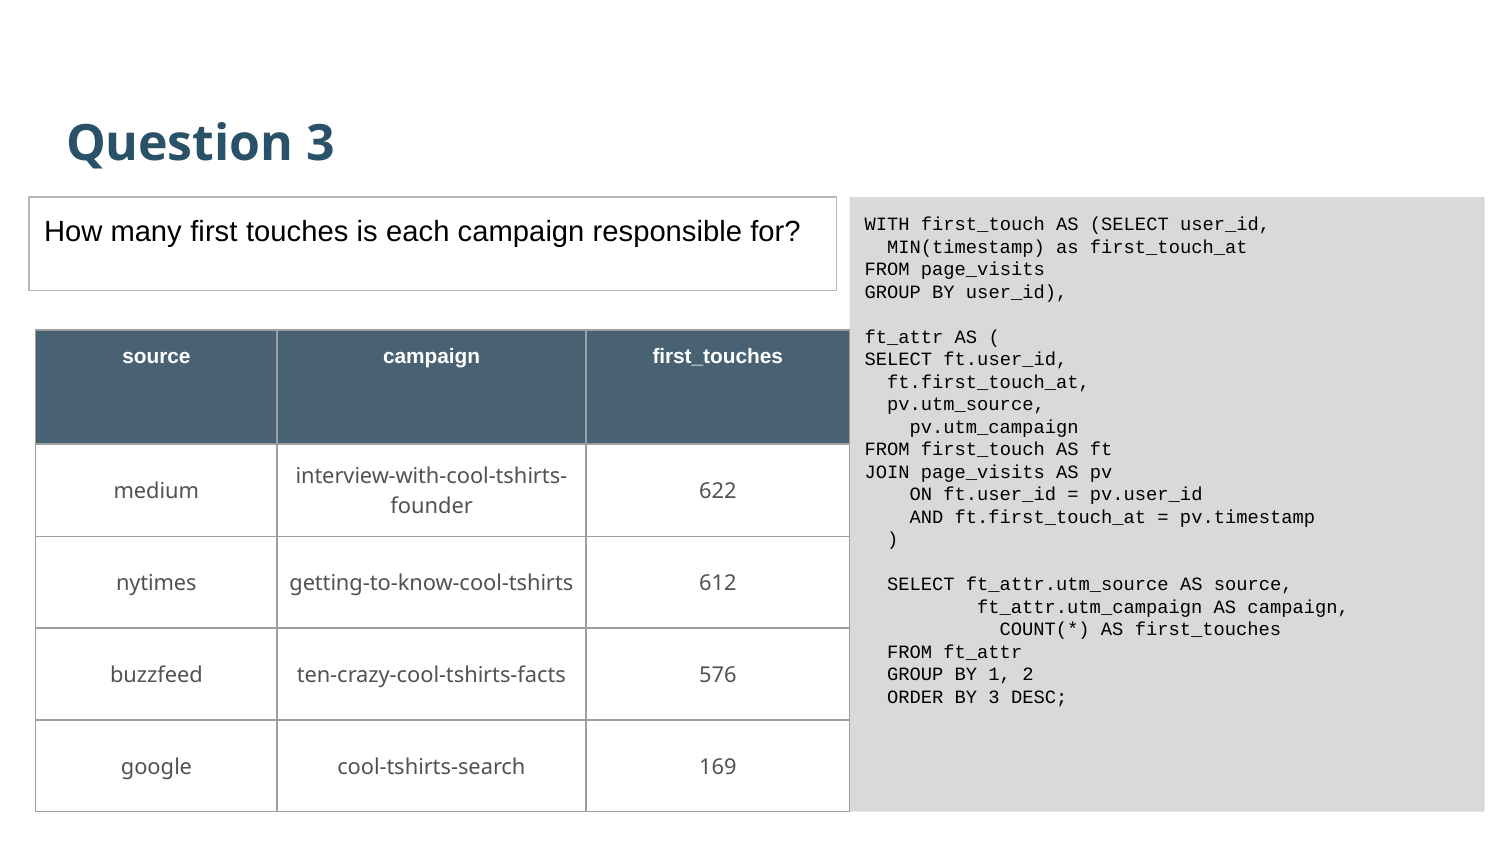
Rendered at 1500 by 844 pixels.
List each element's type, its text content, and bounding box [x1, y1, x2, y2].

table_cell 622 [587, 445, 849, 536]
table_cell google [36, 721, 276, 811]
table_cell buzzfeed [36, 629, 276, 719]
table_header source [36, 331, 276, 443]
table_cell 576 [587, 629, 849, 719]
text_box WITH first_touch AS (SELECT user_id, MIN(timestamp) as first_touch_at FROM page_visits GROUP BY user_id), ft_attr AS ( SELECT ft.user_id, ft.first_touch_at, pv.utm_source, pv.utm_campaign FROM first_touch AS ft JOIN page_visits AS pv ON ft.user_id = pv.user_id AND ft.first_touch_at = pv.timestamp ) SELECT ft_attr.utm_source AS source, ft_attr.utm_campaign AS campaign, COUNT(*) AS first_touches FROM ft_attr GROUP BY 1, 2 ORDER BY 3 DESC; [849, 197, 1485, 812]
text_box Question 3 [51, 48, 1449, 186]
table_cell 169 [587, 721, 849, 811]
table_cell interview-with-cool-tshirts-founder [278, 445, 585, 536]
text_box How many first touches is each campaign responsible for? [29, 197, 837, 291]
table_cell getting-to-know-cool-tshirts [278, 537, 585, 627]
table_header first_touches [587, 331, 849, 443]
table_header campaign [278, 331, 585, 443]
table_cell 612 [587, 537, 849, 627]
table_cell medium [36, 445, 276, 536]
table_cell cool-tshirts-search [278, 721, 585, 811]
table_cell nytimes [36, 537, 276, 627]
table_cell ten-crazy-cool-tshirts-facts [278, 629, 585, 719]
